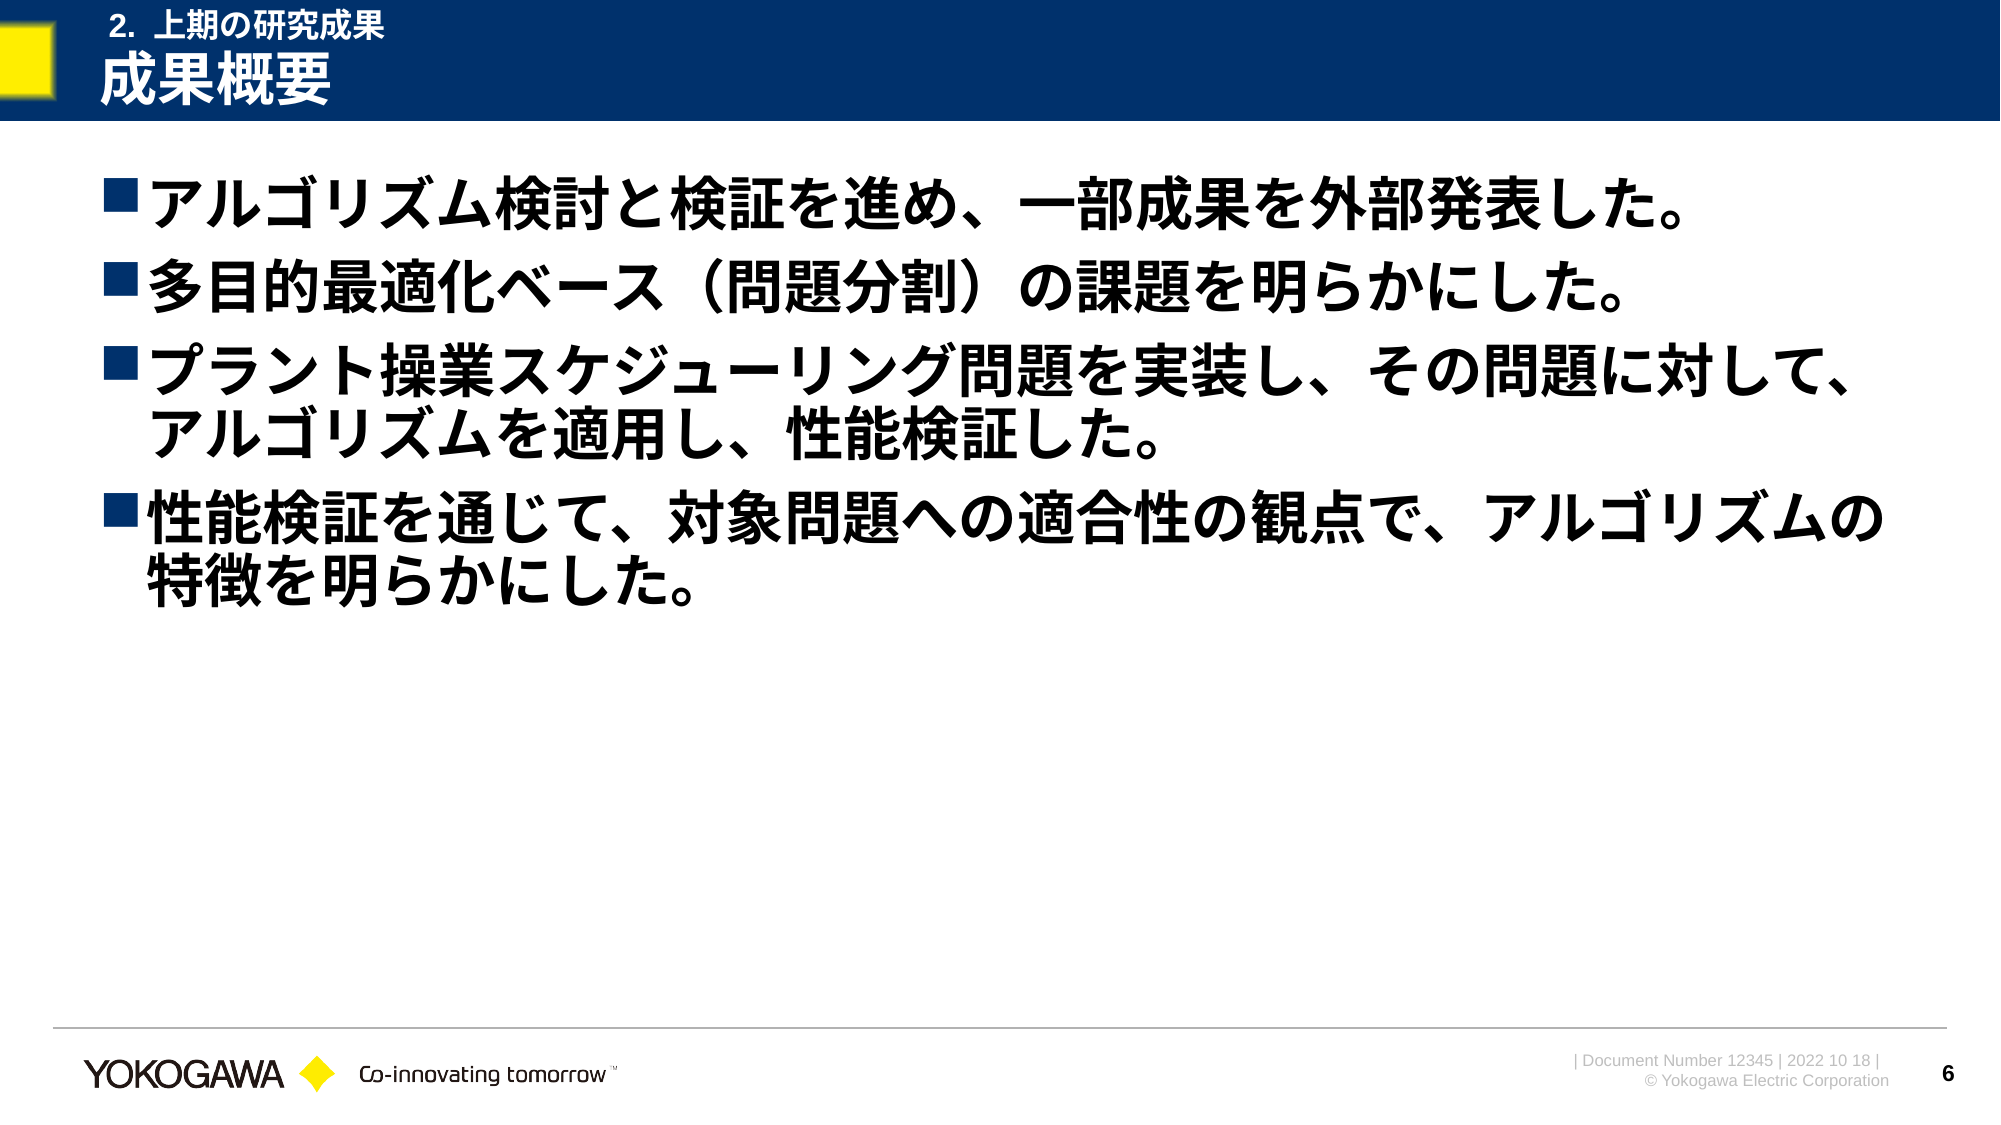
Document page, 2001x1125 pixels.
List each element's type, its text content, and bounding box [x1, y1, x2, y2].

text_box アルゴリズム検討と検証を進め、一部成果を外部発表した。 多目的最適化ベース（問題分割）の課題を明らかにした。 プラント操業スケジューリング問題を実装し、その問題に対して、アルゴリズムを適用し、性能検証した。 性能検証を通じて、対象問題への適合性の観点で、アルゴリズムの特徴を明らかにした。 [84, 167, 1955, 554]
picture [0, 6, 69, 115]
title 成果概要 [84, 39, 1955, 125]
slide_number 6 [1904, 1042, 1970, 1103]
text_box 2. 上期の研究成果 [93, 0, 559, 52]
picture [83, 1055, 617, 1093]
